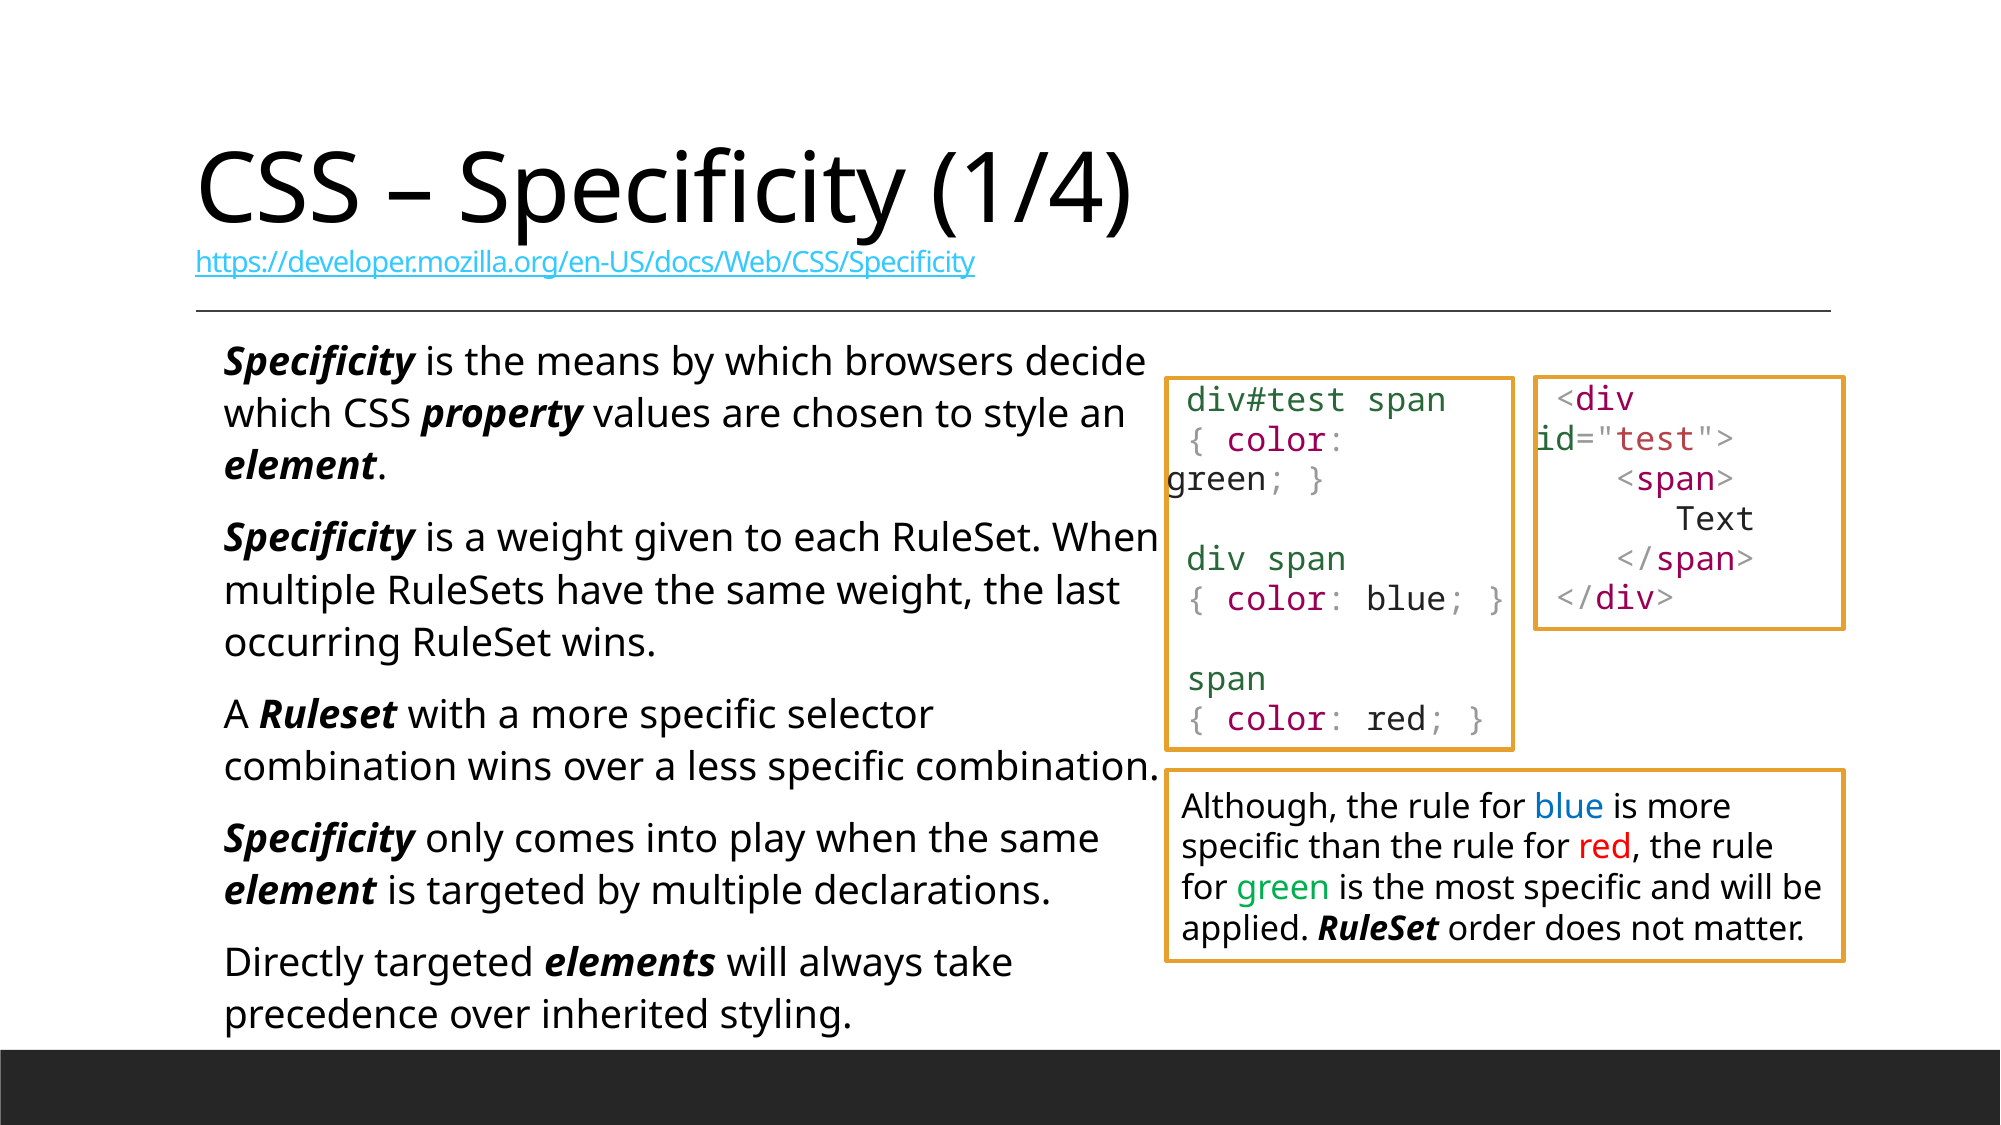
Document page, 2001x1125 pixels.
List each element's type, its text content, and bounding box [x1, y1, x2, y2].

text_box Although, the rule for blue is more specific than the rule for red, the rule for green is the most specific and will be applied. RuleSet order does not matter. [1166, 770, 1844, 962]
list Specificity is the means by which browsers decide which CSS property values are chosen to style an element. Specificity is a weight given to each RuleSet. When multiple RuleSets have the same weight, the last occurring RuleSet wins. A Ruleset with a more specific selector combination wins over a less specific combination. Specificity only comes into play when the same element is targeted by multiple declarations. Directly targeted elements will always take precedence over inherited styling. [208, 315, 1167, 1053]
text_box <div id="test"> <span> Text </span> </div> [1535, 377, 1844, 629]
title CSS – Specificity (1/4) https://developer.mozilla.org/en-US/docs/Web/CSS/Specificity [180, 49, 1830, 288]
text_box div#test span { color: green; } div span { color: blue; } span { color: red; } [1166, 377, 1513, 750]
